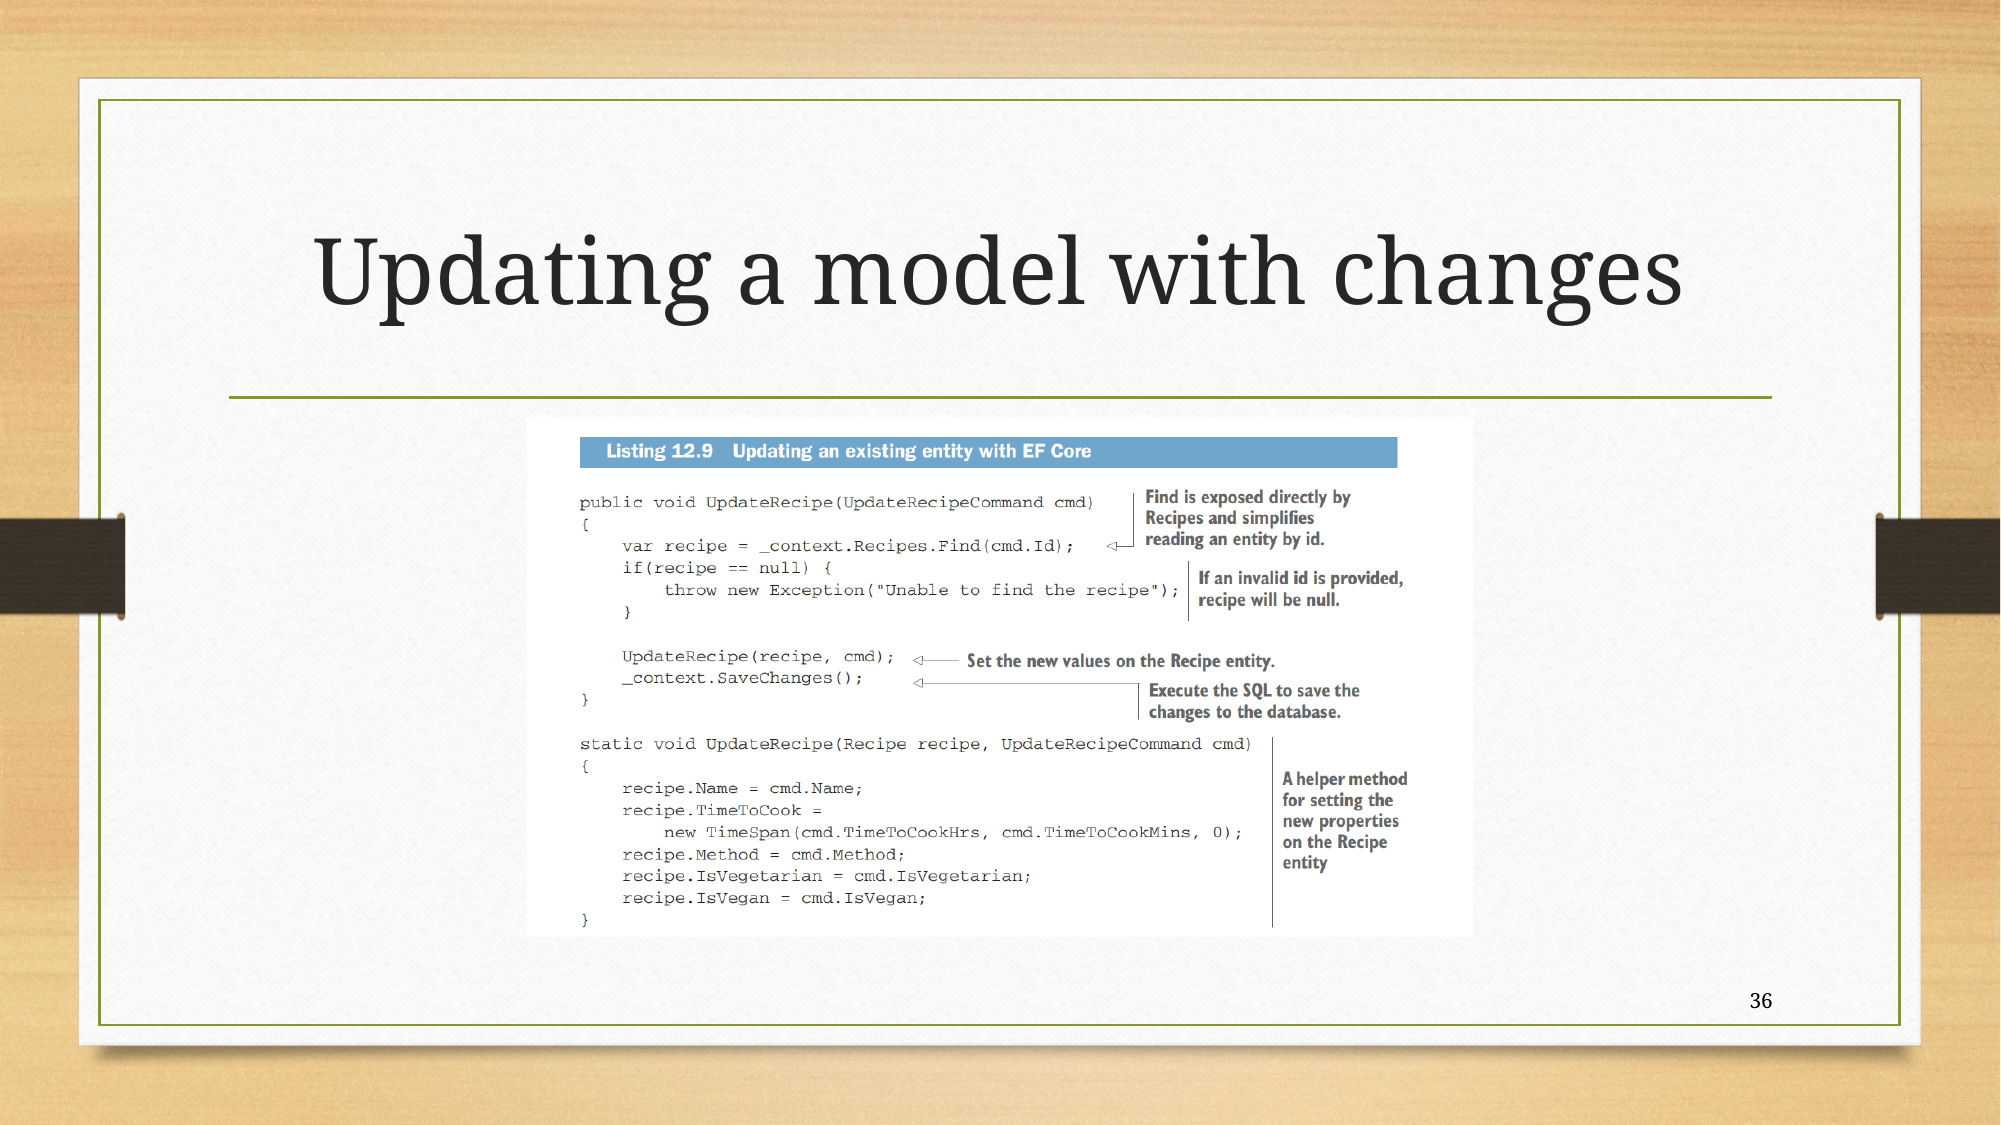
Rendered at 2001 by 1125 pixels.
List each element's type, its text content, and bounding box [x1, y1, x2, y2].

picture [0, 0, 2001, 1125]
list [526, 417, 1474, 937]
title Updating a model with changes [212, 161, 1788, 375]
slide_number 36 [1698, 979, 1788, 1025]
